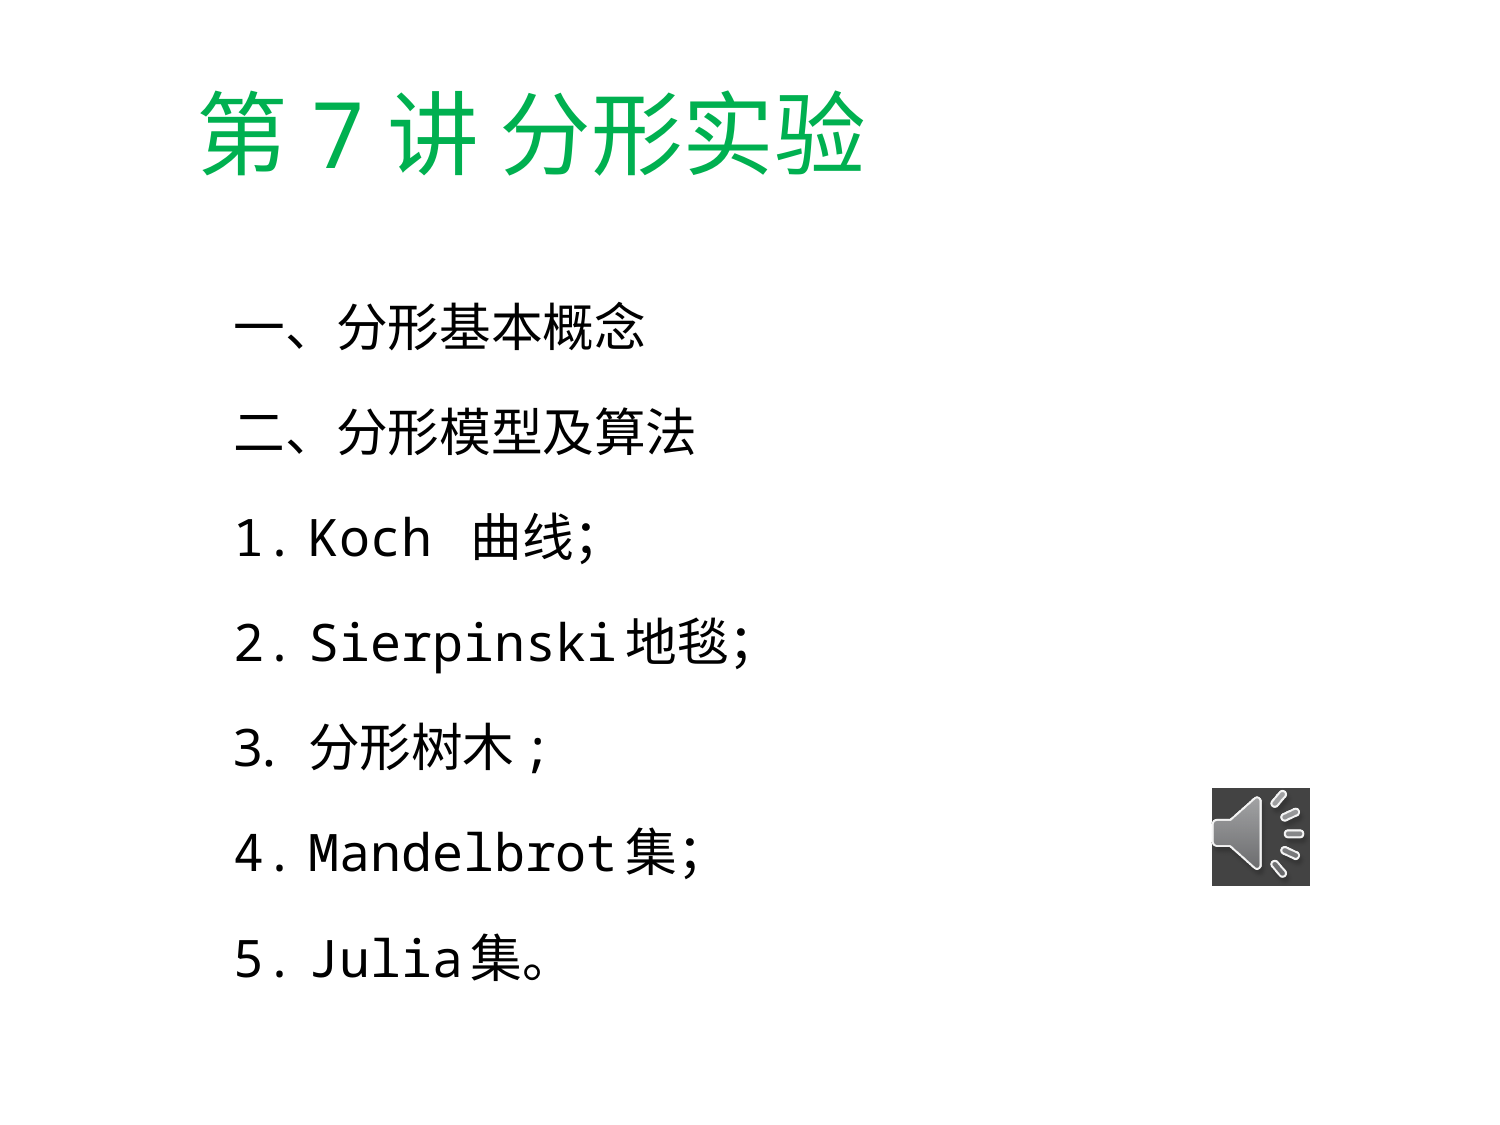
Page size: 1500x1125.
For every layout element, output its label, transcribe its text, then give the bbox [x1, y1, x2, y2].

title 第7讲 分形实验 [88, 66, 975, 197]
list 一、分形基本概念 二、分形模型及算法 Koch 曲线； Sierpinski地毯； 分形树木; Mandelbrot集； Julia集。 [218, 243, 1199, 1000]
picture [1210, 786, 1311, 888]
